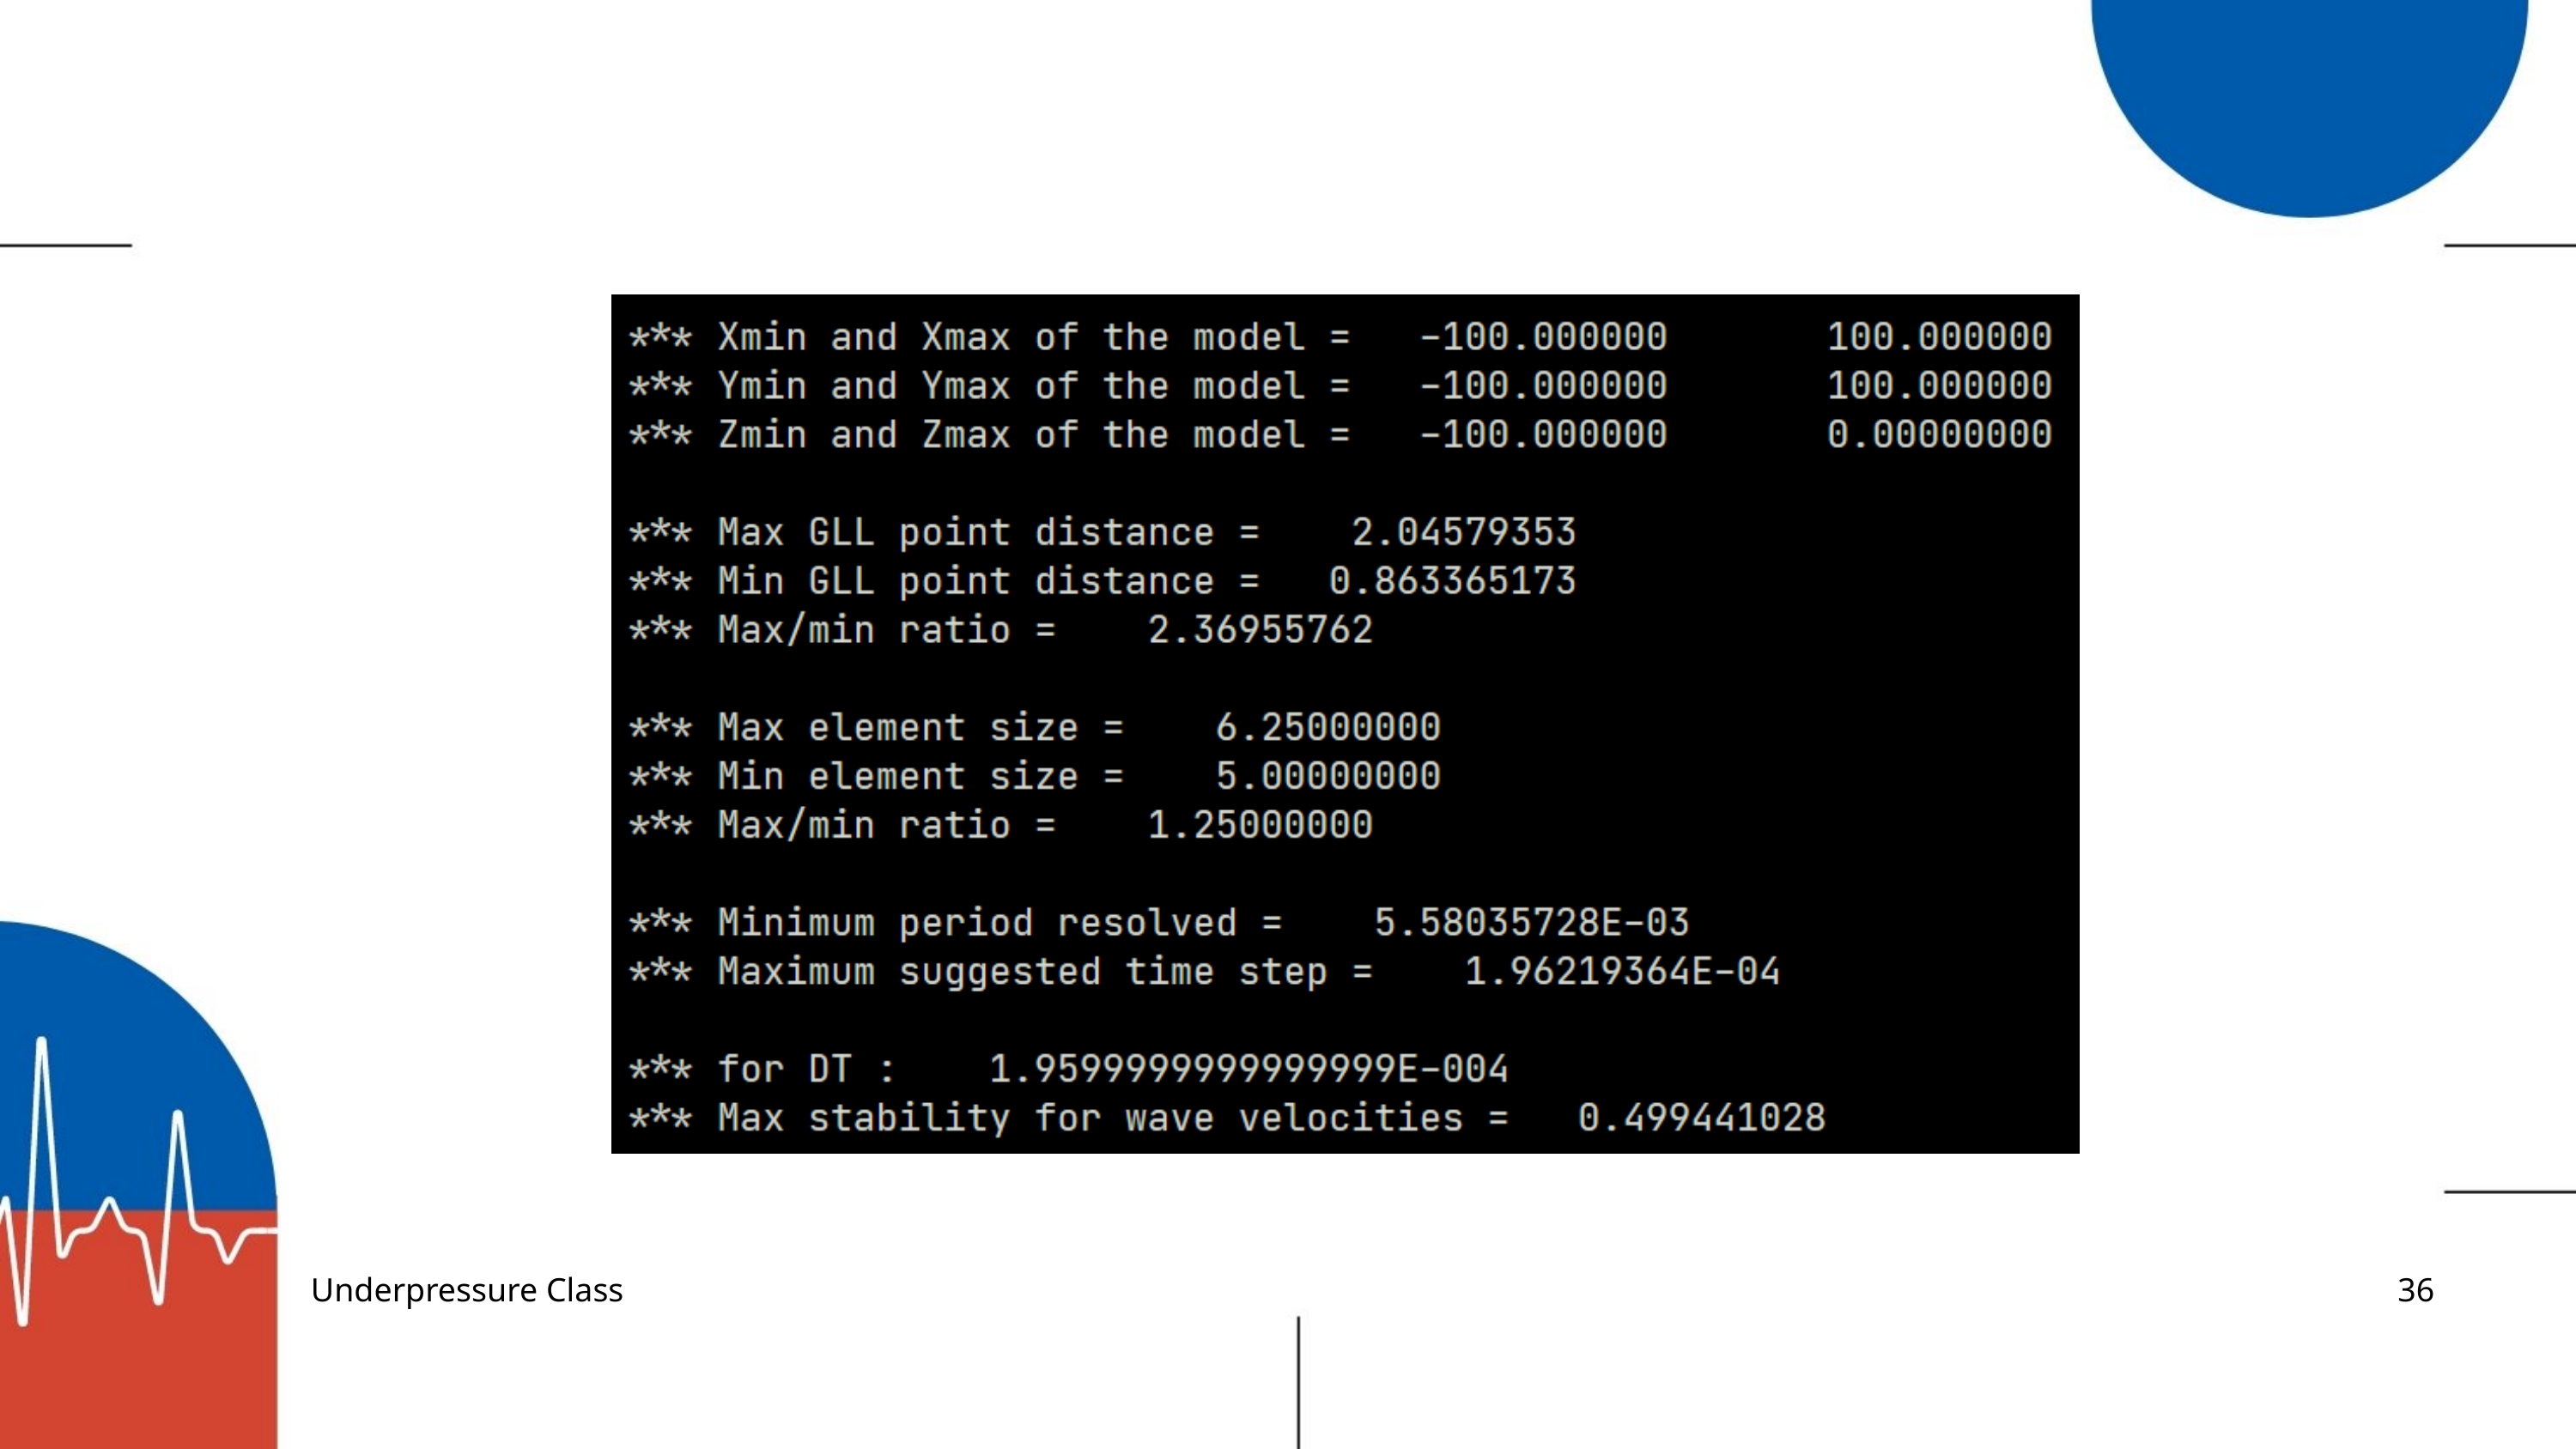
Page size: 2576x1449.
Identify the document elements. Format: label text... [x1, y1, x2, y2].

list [611, 294, 2080, 1154]
slide_number 36 [1868, 1266, 2448, 1318]
picture [0, 0, 2576, 1449]
footer Underpressure Class [297, 1266, 707, 1318]
